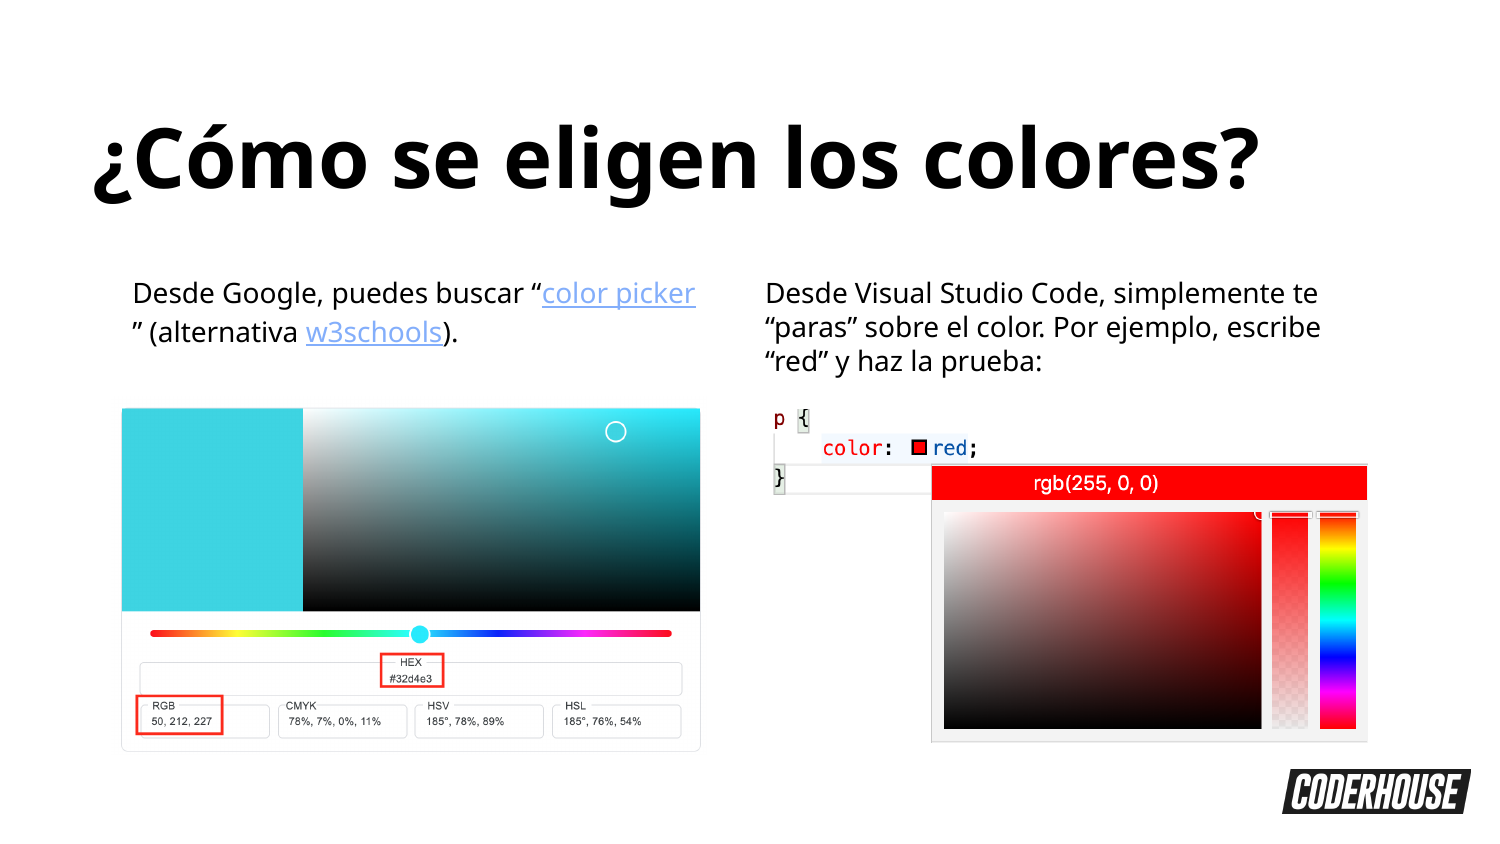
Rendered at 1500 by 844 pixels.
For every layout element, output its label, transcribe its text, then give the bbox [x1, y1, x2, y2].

text_box Desde Google, puedes buscar “color picker” (alternativa w3schools). [117, 260, 713, 368]
text_box Desde Visual Studio Code, simplemente te “paras” sobre el color. Por ejemplo, escribe “red” y haz la prueba: [749, 260, 1379, 392]
text_box ¿Cómo se eligen los colores? [77, 101, 1414, 222]
picture [761, 409, 1368, 743]
picture [110, 396, 707, 756]
picture [1281, 769, 1471, 814]
